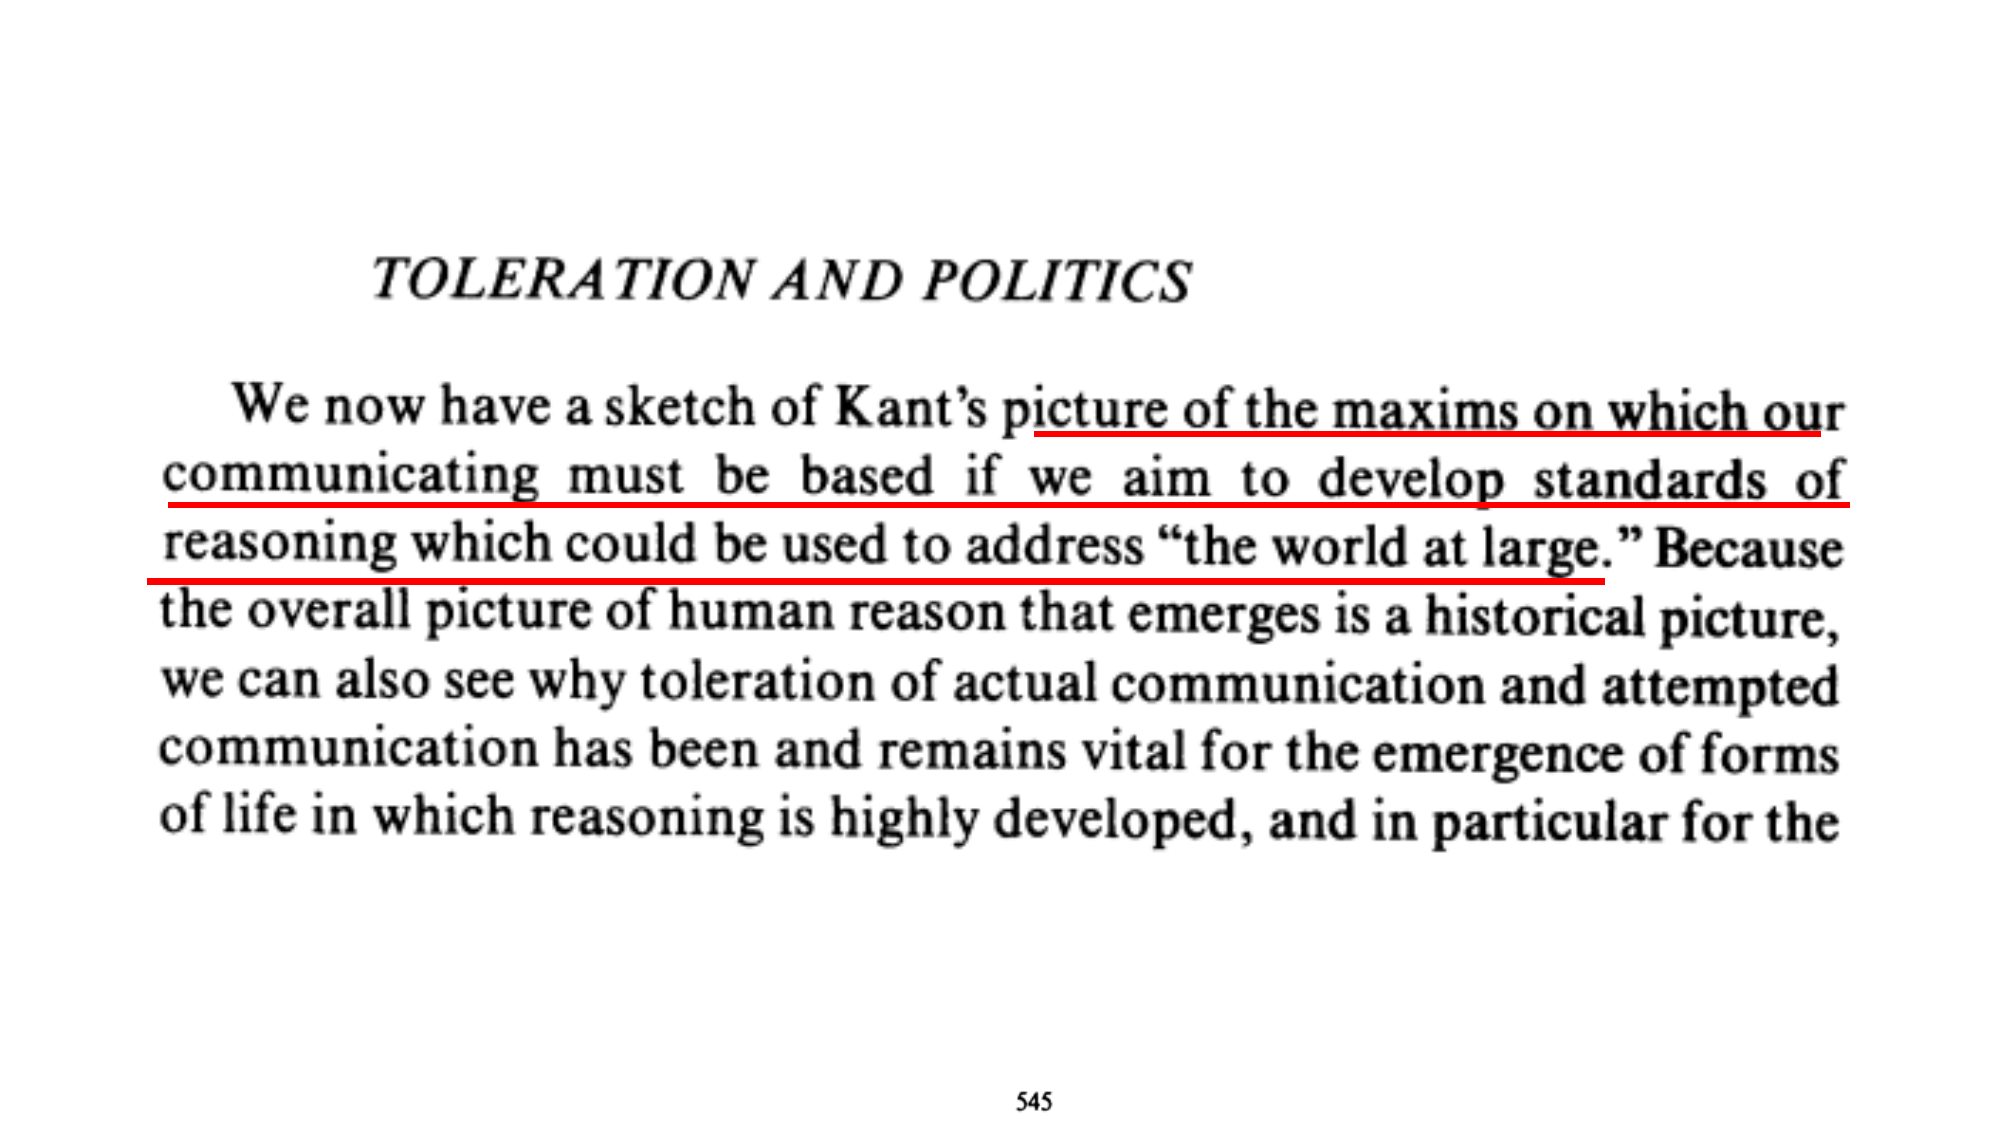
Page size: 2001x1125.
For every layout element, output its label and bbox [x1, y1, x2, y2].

picture [76, 198, 1922, 864]
picture [999, 1070, 1070, 1125]
